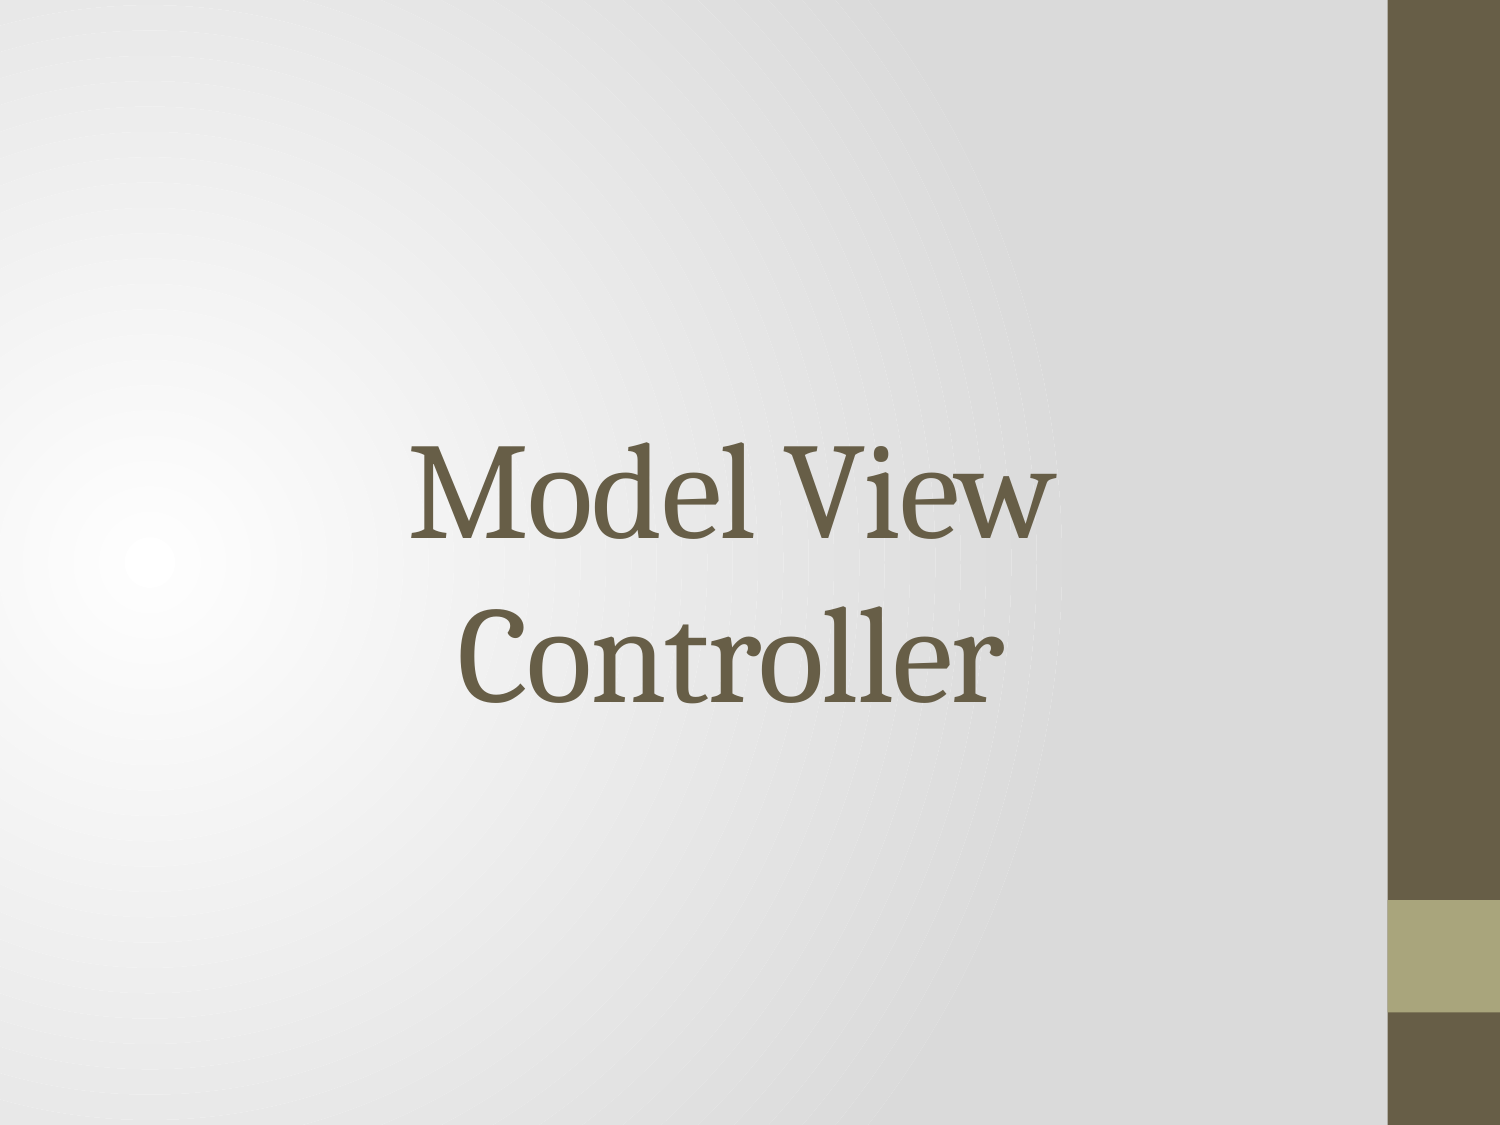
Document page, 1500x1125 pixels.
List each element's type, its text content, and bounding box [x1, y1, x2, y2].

title Model View Controller [112, 312, 1350, 738]
